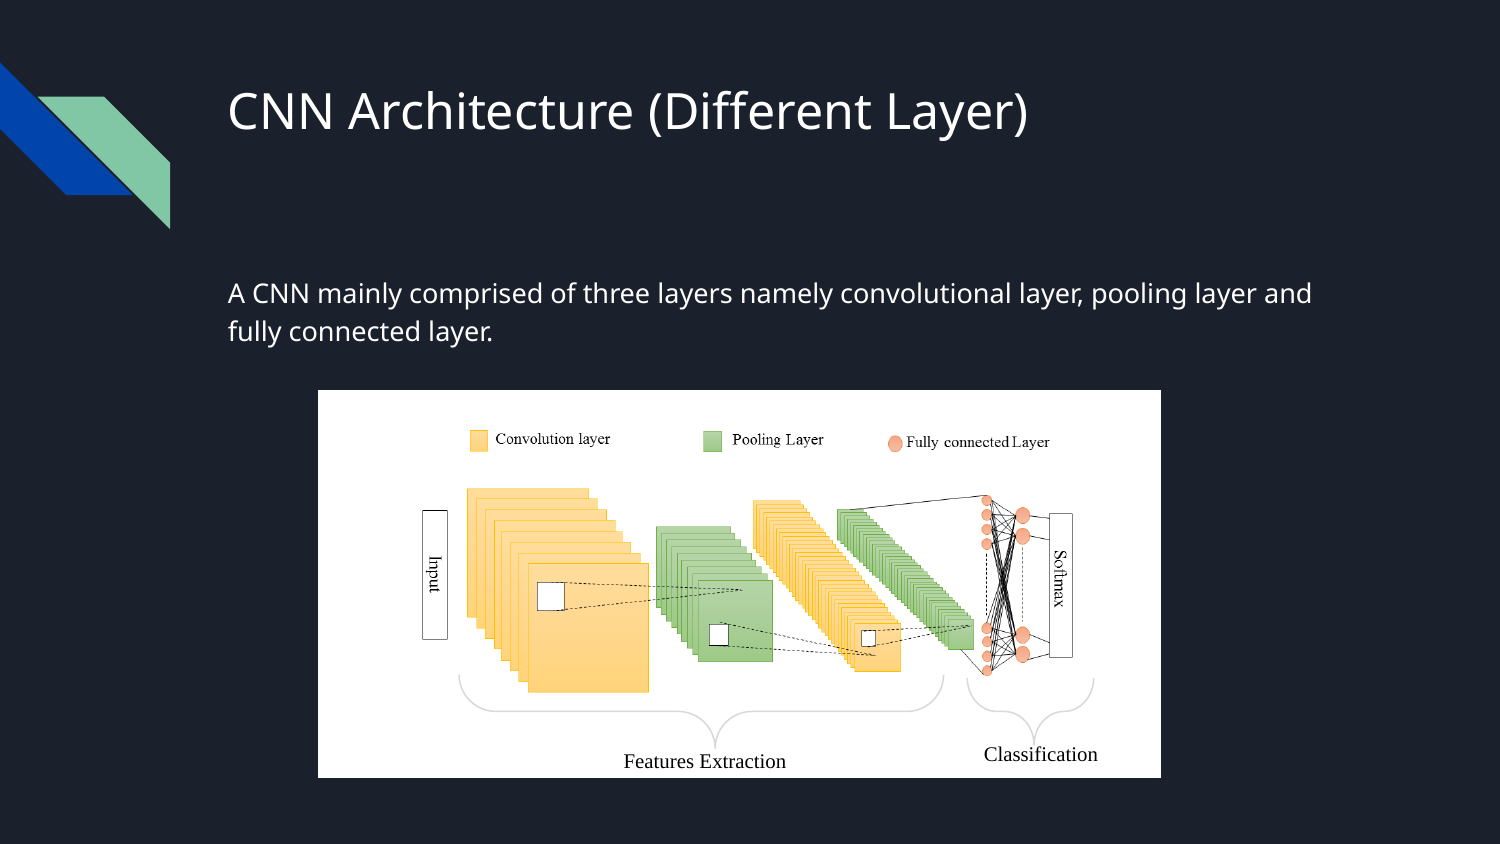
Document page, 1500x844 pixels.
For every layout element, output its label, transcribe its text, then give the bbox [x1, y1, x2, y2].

title CNN Architecture (Different Layer) [212, 64, 1368, 215]
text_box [317, 389, 1187, 791]
list A CNN mainly comprised of three layers namely convolutional layer, pooling layer and fully connected layer. [212, 257, 1368, 735]
